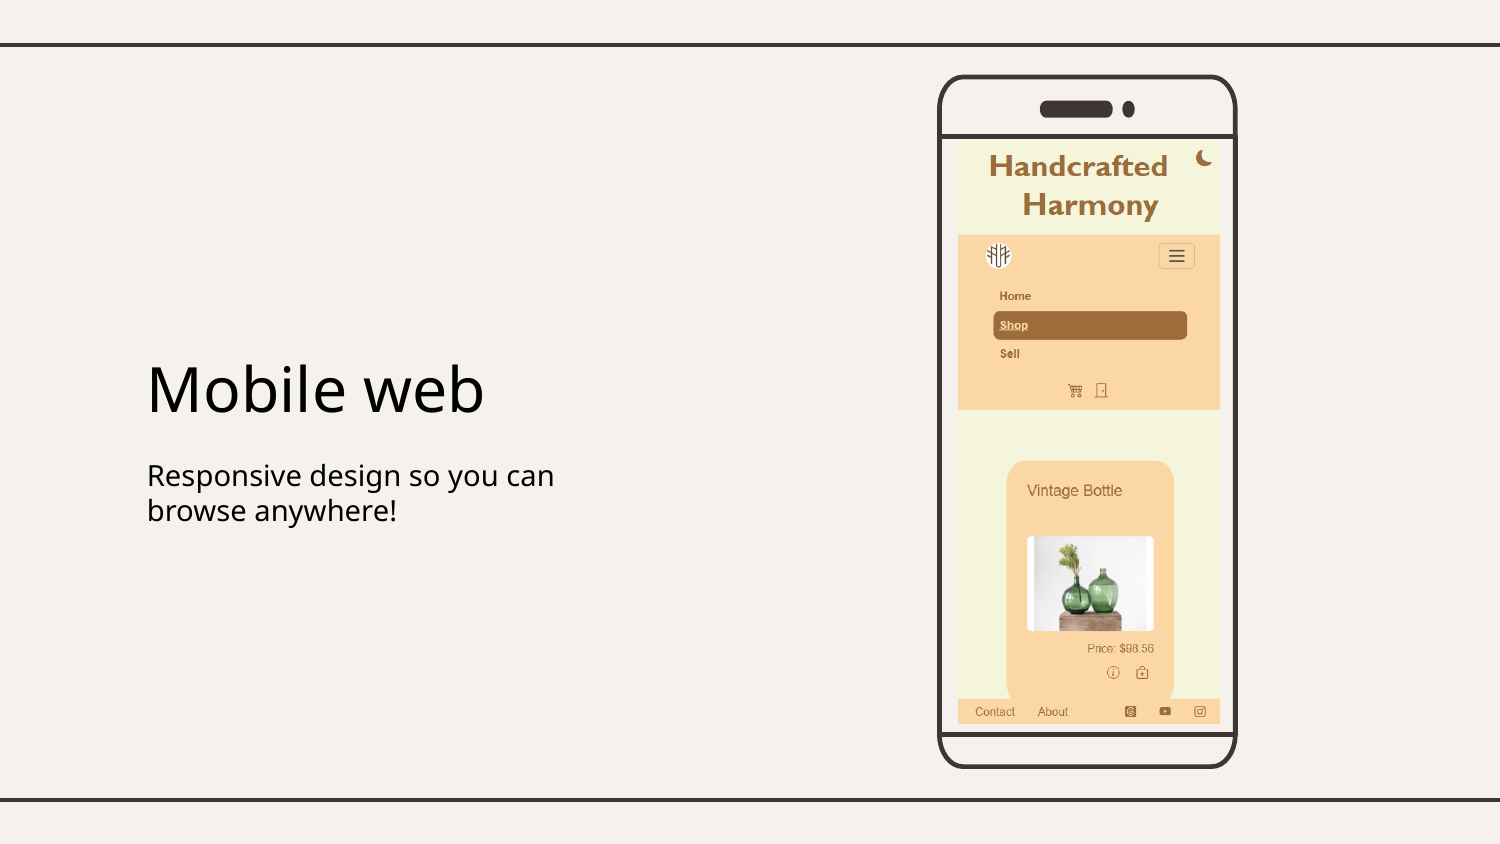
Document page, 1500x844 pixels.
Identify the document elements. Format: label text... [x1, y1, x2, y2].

picture [957, 141, 1220, 725]
subtitle Responsive design so you can browse anywhere! [131, 441, 651, 534]
title Mobile web [131, 334, 803, 446]
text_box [939, 76, 1236, 767]
